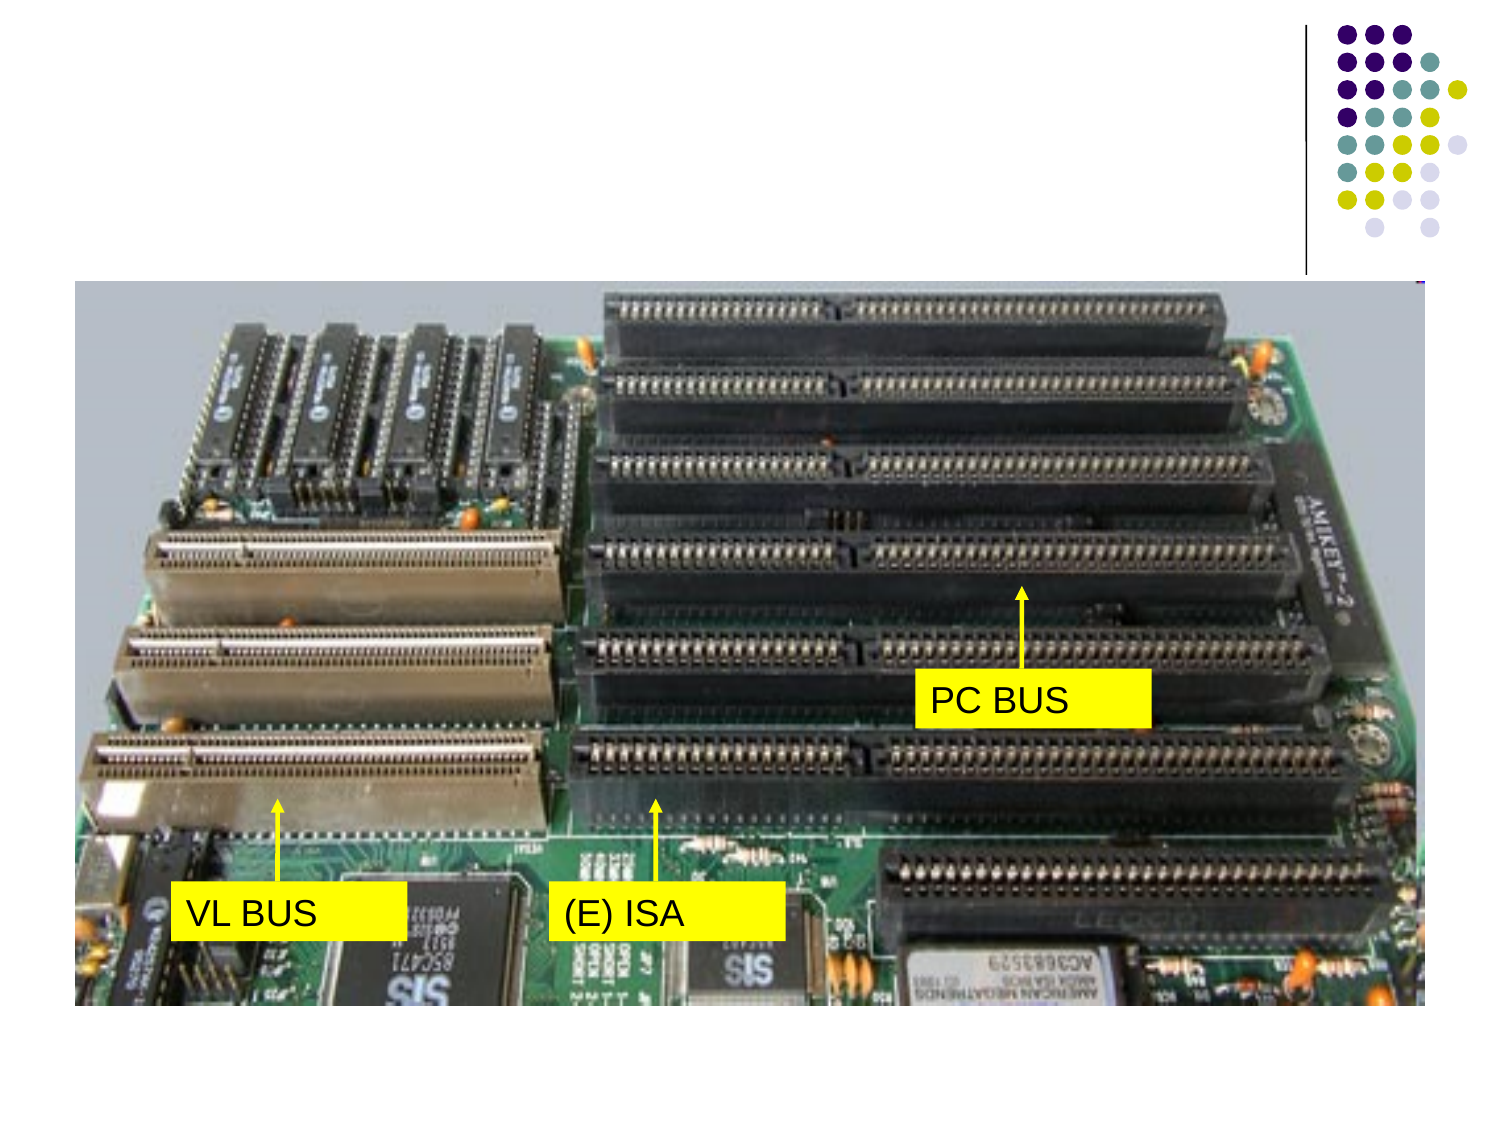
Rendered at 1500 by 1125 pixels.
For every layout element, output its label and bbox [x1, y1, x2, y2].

list [74, 281, 1426, 1006]
